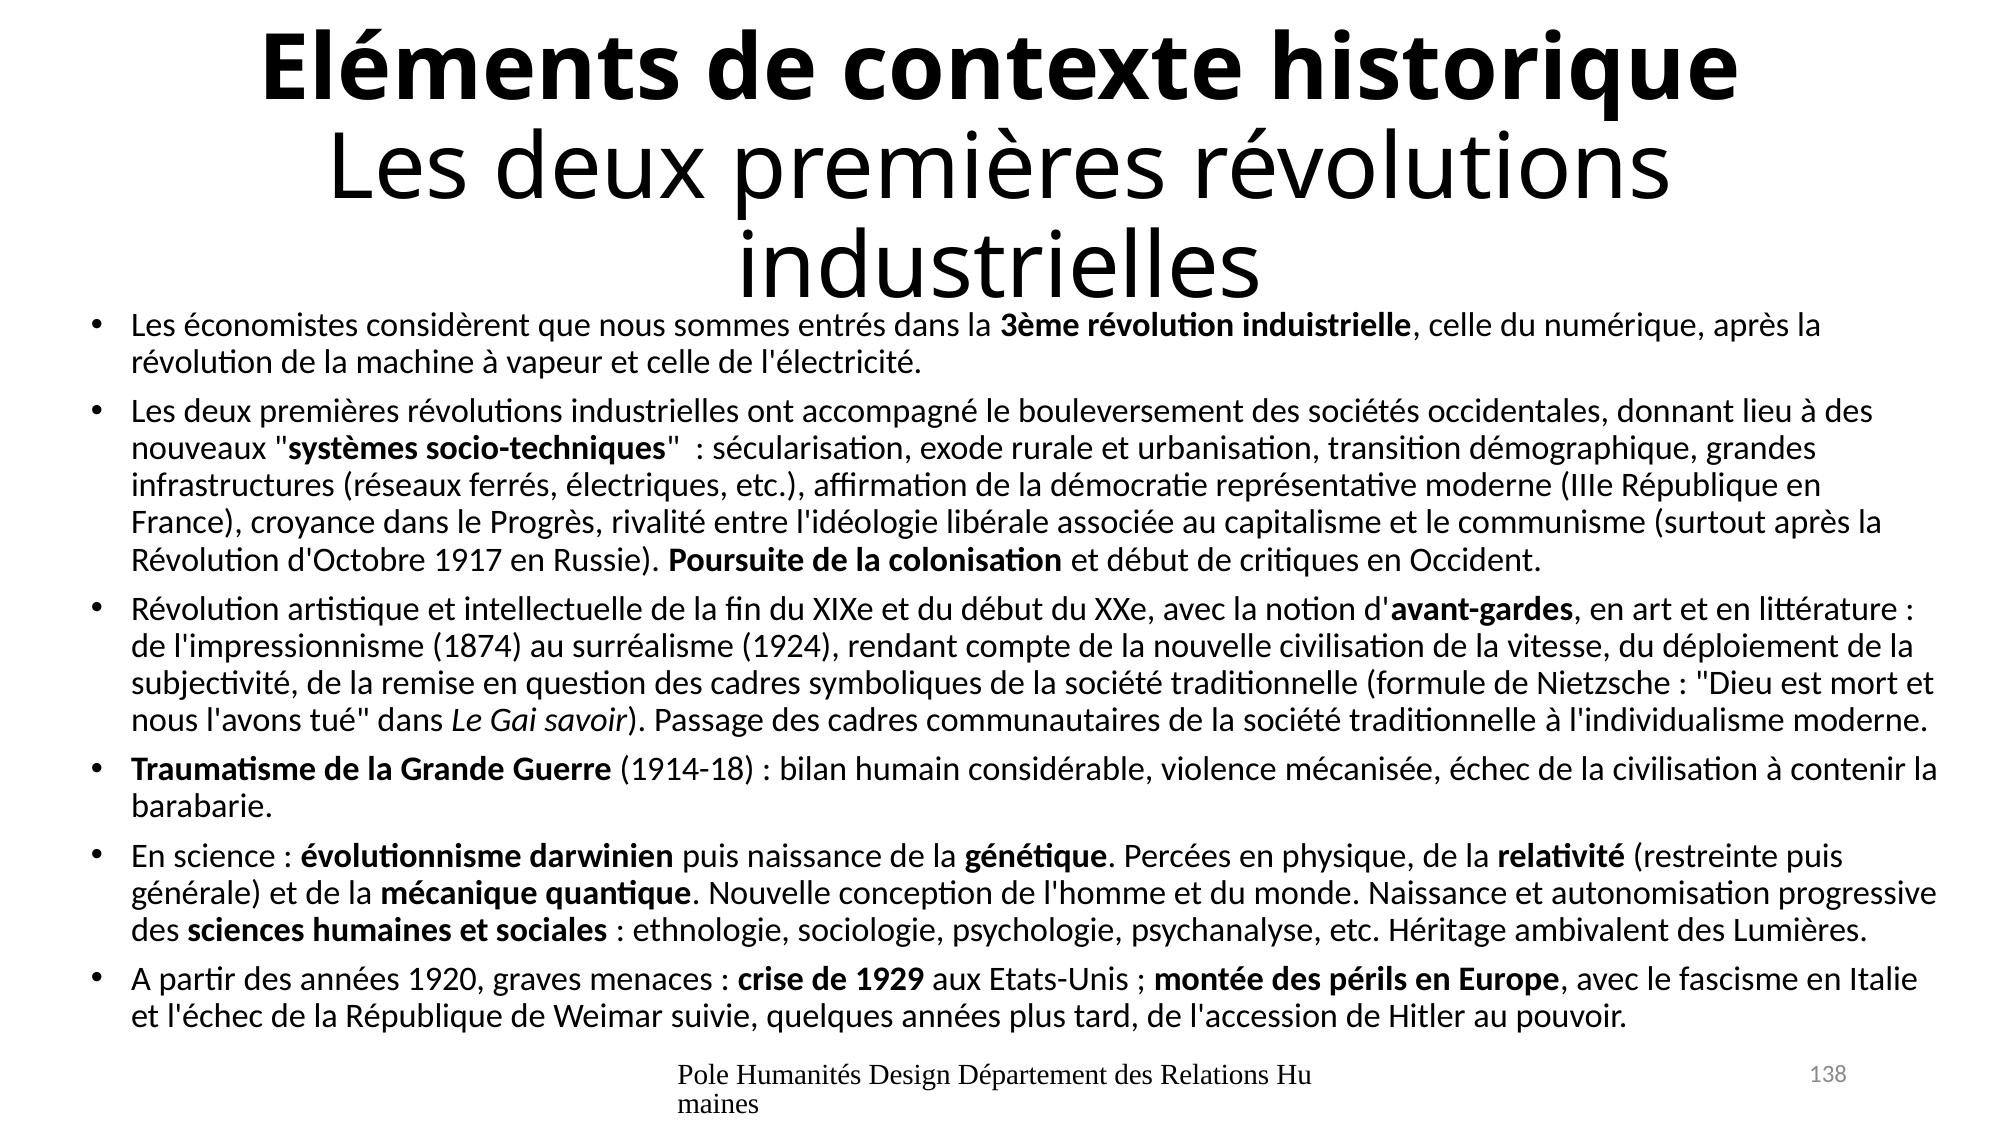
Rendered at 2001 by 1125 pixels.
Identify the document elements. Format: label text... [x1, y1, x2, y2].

list Les économistes considèrent que nous sommes entrés dans la 3ème révolution induistrielle, celle du numérique, après la révolution de la machine à vapeur et celle de l'électricité. Les deux premières révolutions industrielles ont accompagné le bouleversement des sociétés occidentales, donnant lieu à des nouveaux "systèmes socio-techniques" : sécularisation, exode rurale et urbanisation, transition démographique, grandes infrastructures (réseaux ferrés, électriques, etc.), affirmation de la démocratie représentative moderne (IIIe République en France), croyance dans le Progrès, rivalité entre l'idéologie libérale associée au capitalisme et le communisme (surtout après la Révolution d'Octobre 1917 en Russie). Poursuite de la colonisation et début de critiques en Occident. Révolution artistique et intellectuelle de la fin du XIXe et du début du XXe, avec la notion d'avant-gardes, en art et en littérature : de l'impressionnisme (1874) au surréalisme (1924), rendant compte de la nouvelle civilisation de la vitesse, du déploiement de la subjectivité, de la remise en question des cadres symboliques de la société traditionnelle (formule de Nietzsche : "Dieu est mort et nous l'avons tué" dans Le Gai savoir). Passage des cadres communautaires de la société traditionnelle à l'individualisme moderne. Traumatisme de la Grande Guerre (1914-18) : bilan humain considérable, violence mécanisée, échec de la civilisation à contenir la barabarie. En science : évolutionnisme darwinien puis naissance de la génétique. Percées en physique, de la relativité (restreinte puis générale) et de la mécanique quantique. Nouvelle conception de l'homme et du monde. Naissance et autonomisation progressive des sciences humaines et sociales : ethnologie, sociologie, psychologie, psychanalyse, etc. Héritage ambivalent des Lumières. A partir des années 1920, graves menaces : crise de 1929 aux Etats-Unis ; montée des périls en Europe, avec le fascisme en Italie et l'échec de la République de Weimar suivie, quelques années plus tard, de l'accession de Hitler au pouvoir. [75, 299, 1955, 1103]
footer Pole Humanités Design Département des Relations Humaines [662, 1042, 1338, 1103]
title Eléments de contexte historique Les deux premières révolutions industrielles [137, 59, 1863, 278]
slide_number 138 [1412, 1042, 1863, 1103]
